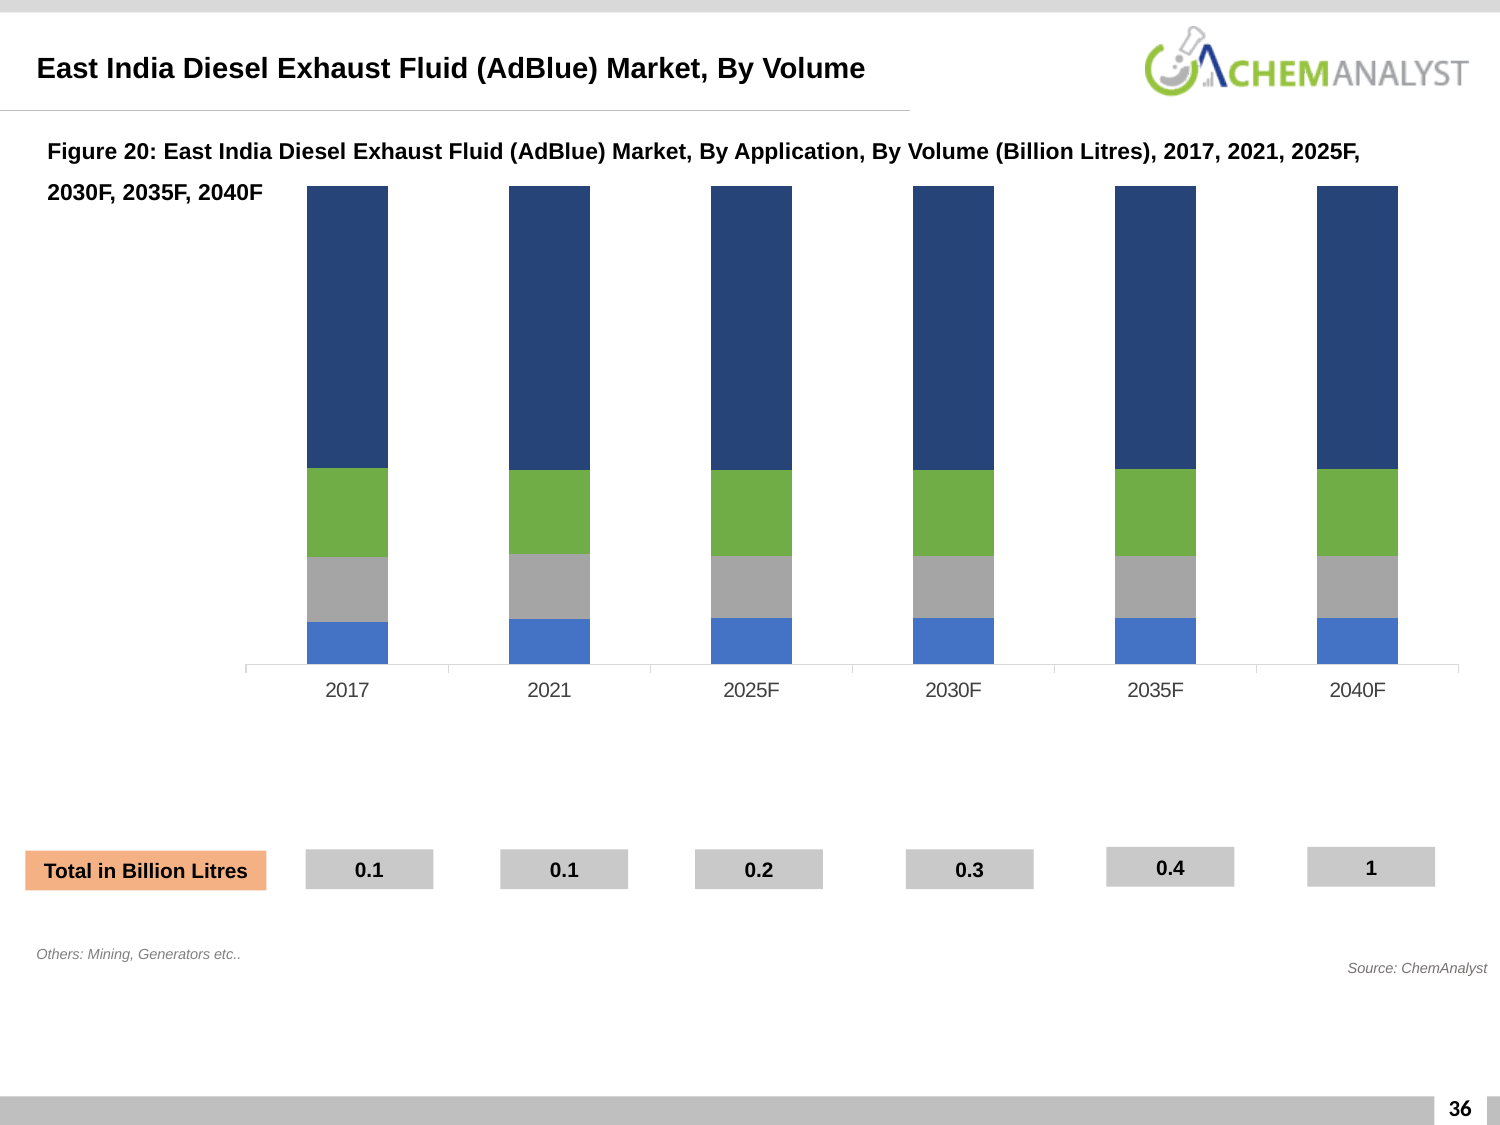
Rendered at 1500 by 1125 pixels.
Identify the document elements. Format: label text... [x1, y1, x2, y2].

list East India Diesel Exhaust Fluid (AdBlue) Market, By Volume [21, 31, 1312, 107]
chart [0, 171, 1500, 1034]
text_box Figure 20: East India Diesel Exhaust Fluid (AdBlue) Market, By Application, By Volume (Billion Litres), 2017, 2021, 2025F, 2030F, 2035F, 2040F [32, 115, 1448, 171]
picture [1145, 26, 1479, 113]
